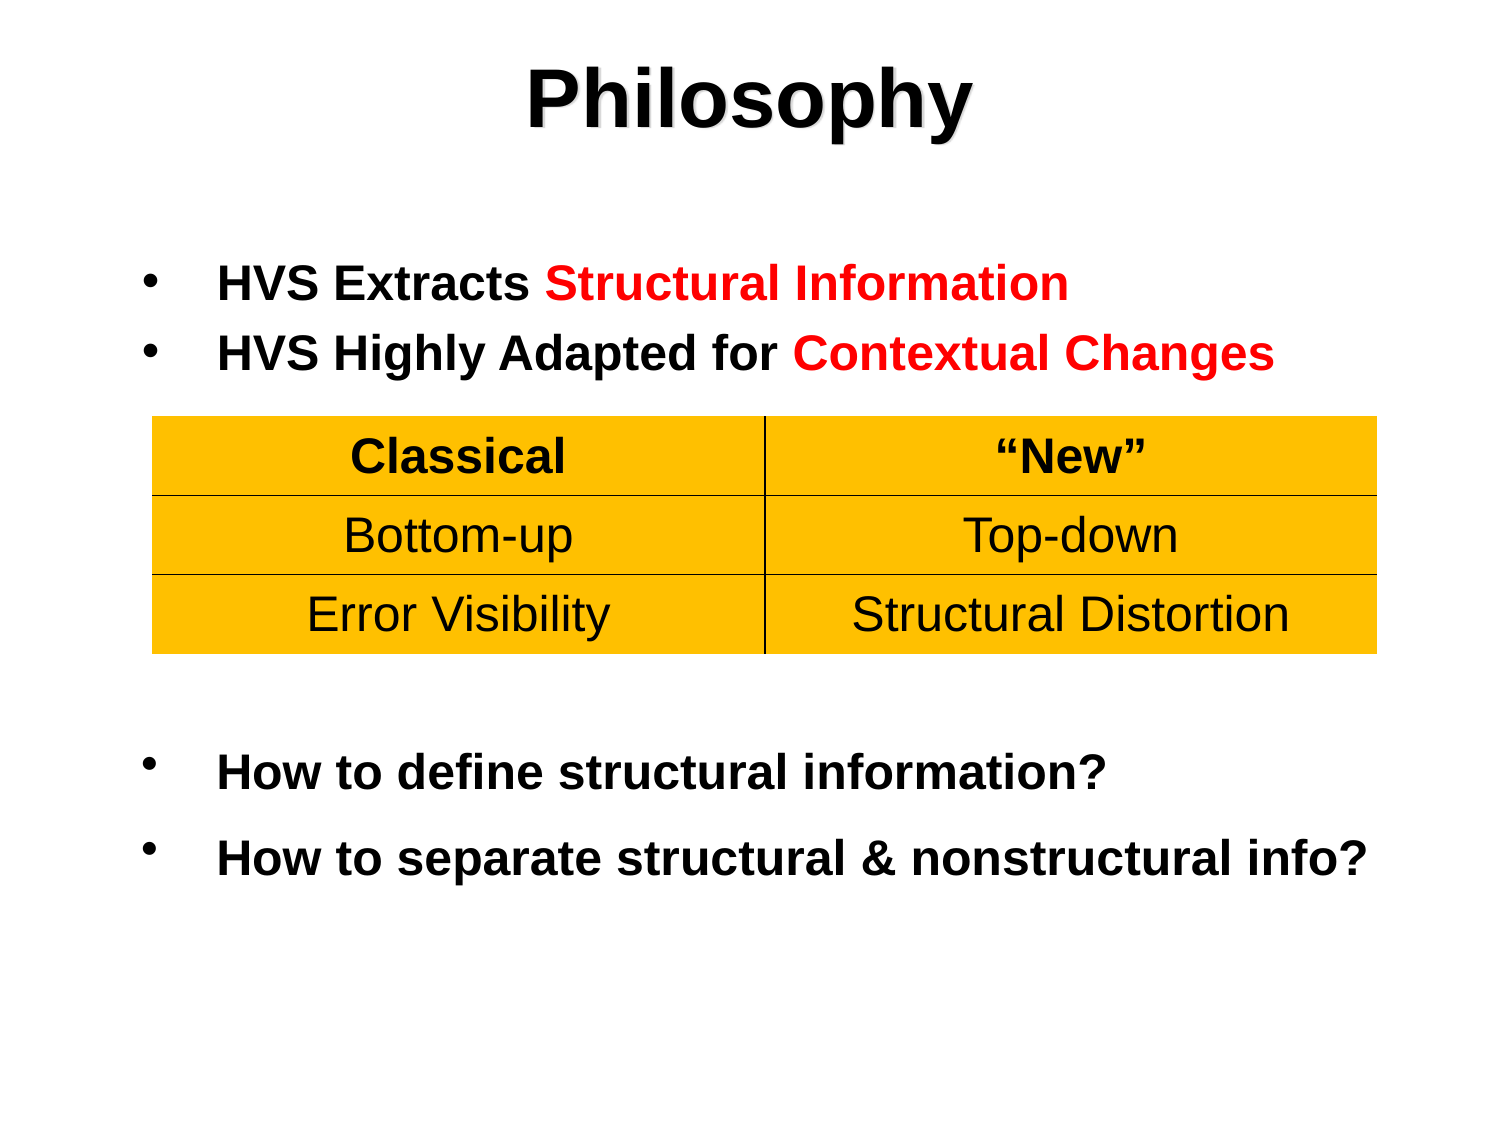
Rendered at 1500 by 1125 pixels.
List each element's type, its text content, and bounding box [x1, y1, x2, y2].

title Philosophy [24, 24, 1476, 163]
text_box HVS Extracts Structural Information HVS Highly Adapted for Contextual Changes [127, 177, 1403, 453]
table_header “New” [766, 416, 1377, 495]
table_cell Error Visibility [152, 575, 764, 654]
table_header Classical [152, 416, 764, 495]
table_cell Structural Distortion [766, 575, 1377, 654]
table_cell Bottom-up [152, 496, 764, 574]
text_box How to define structural information? How to separate structural & nonstructural info? [127, 732, 1478, 893]
table_cell Top-down [766, 496, 1377, 574]
